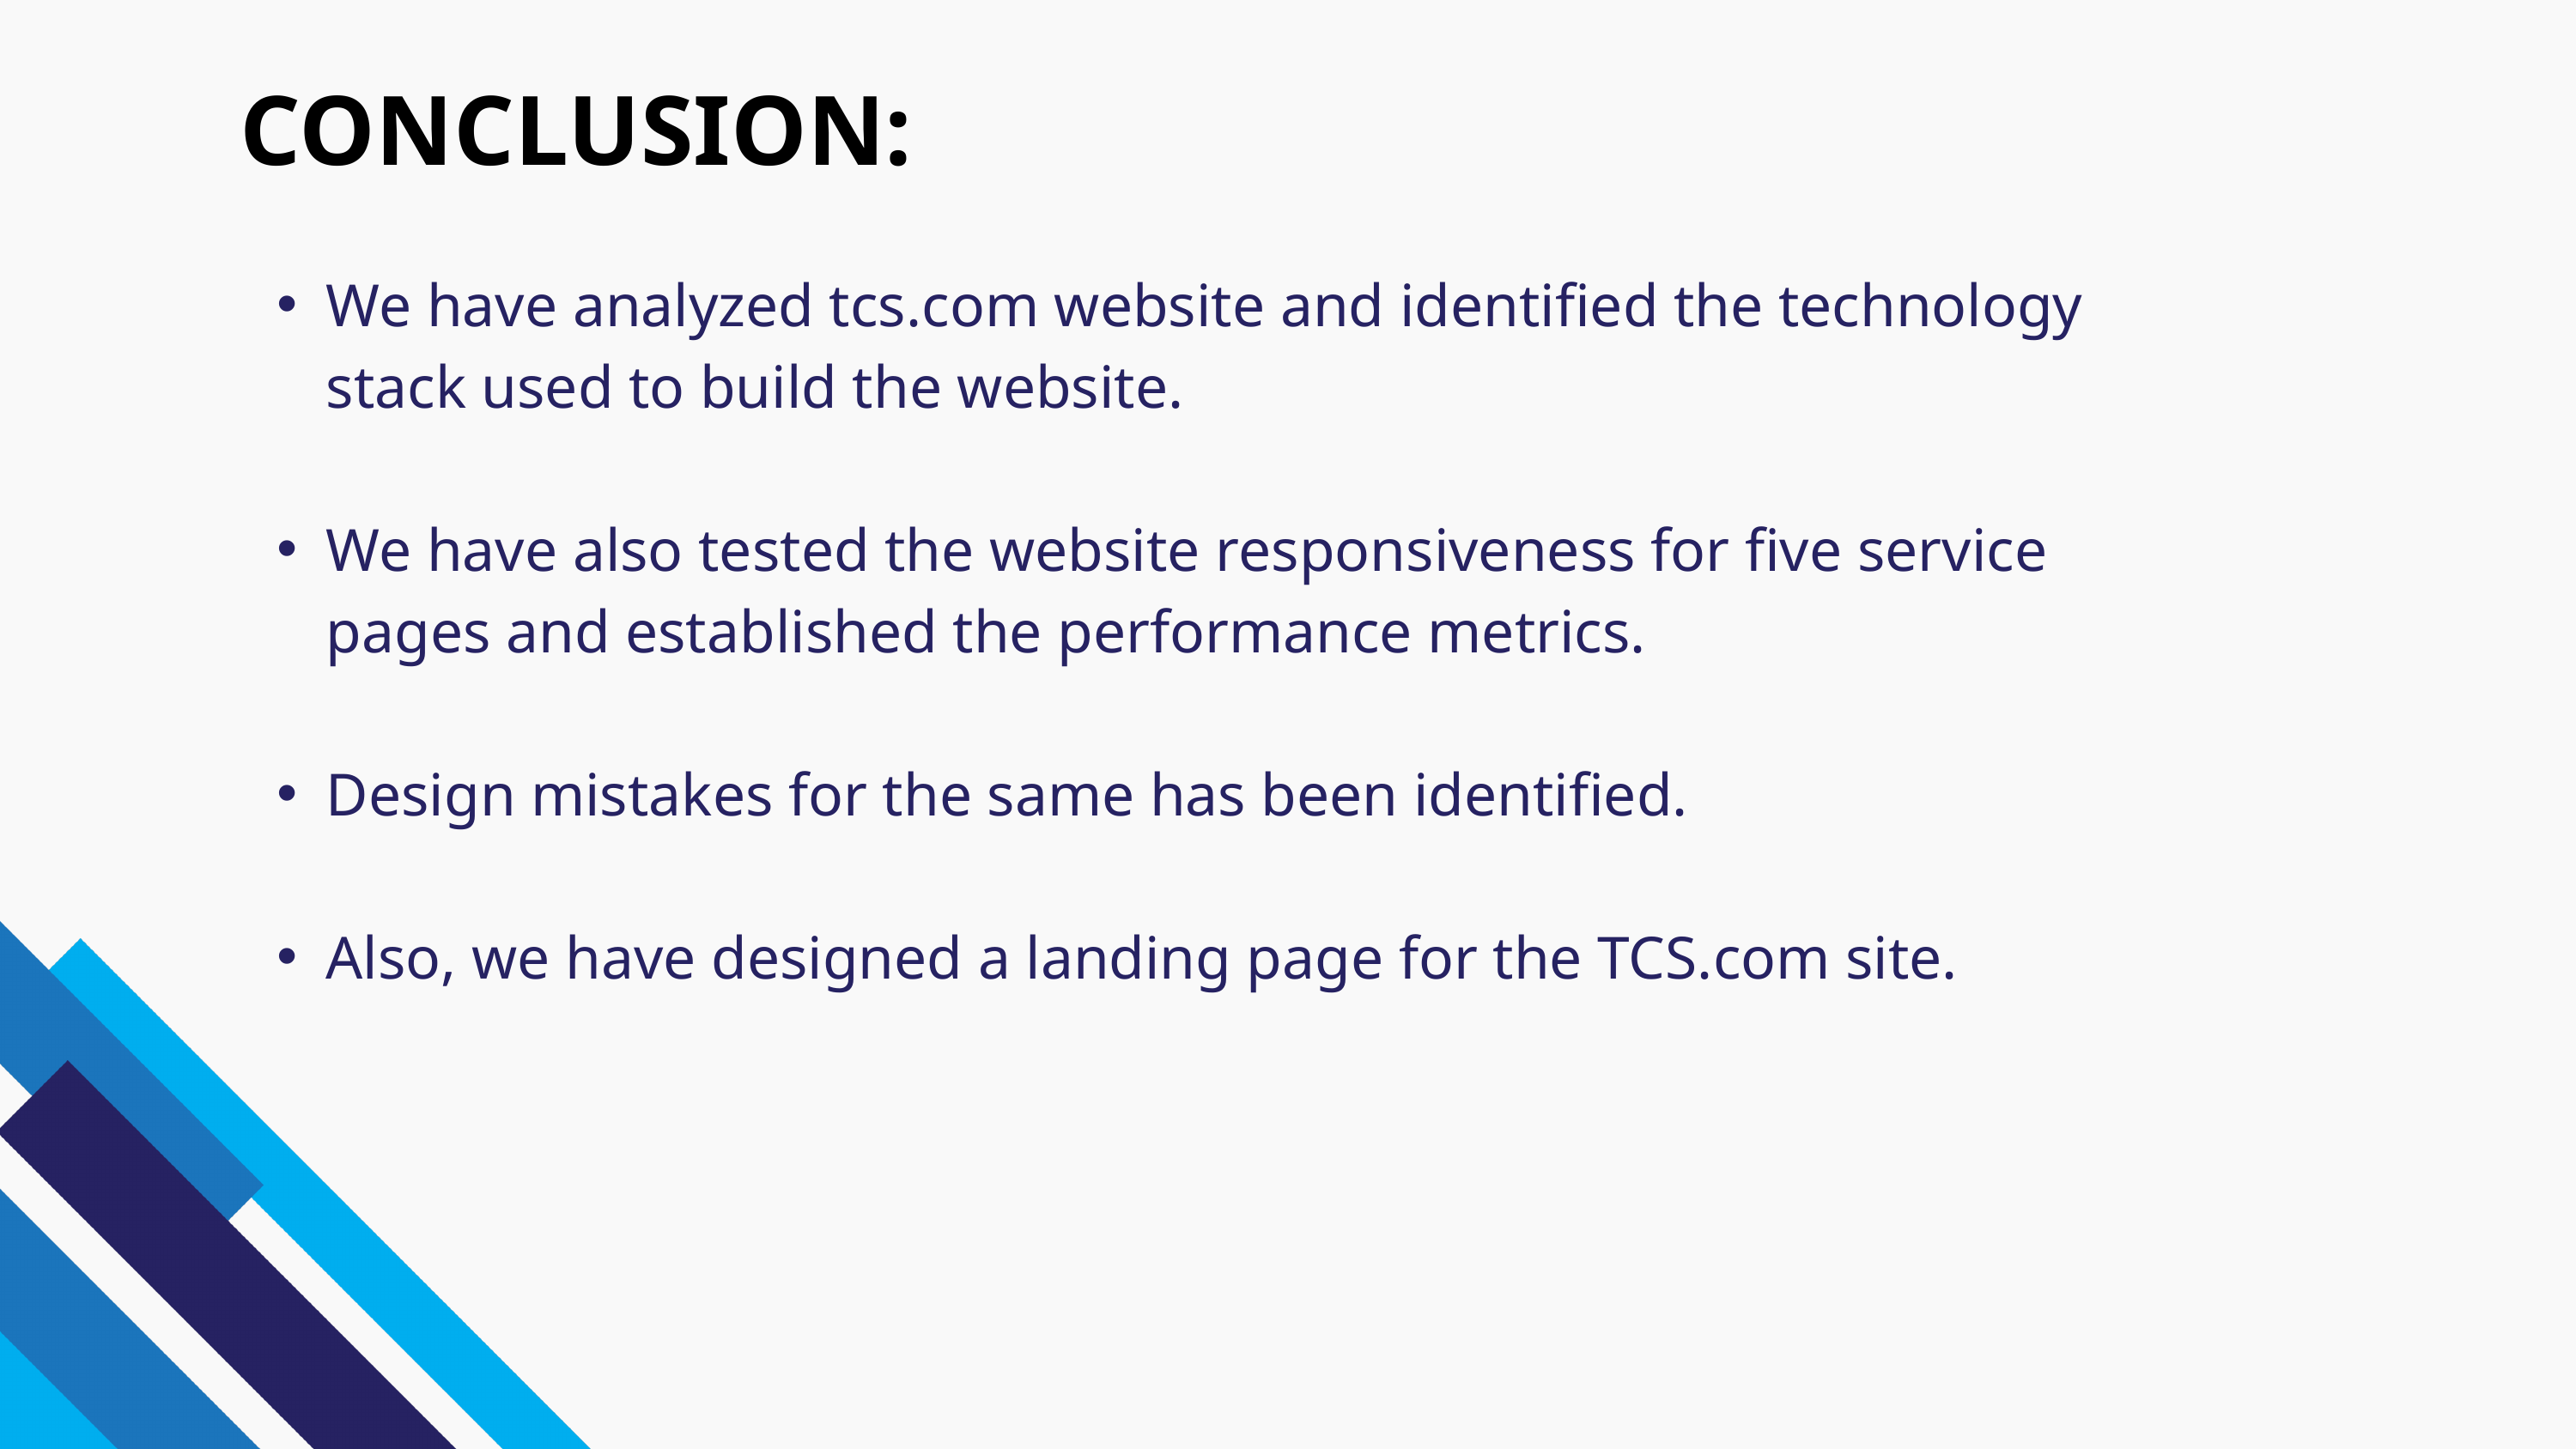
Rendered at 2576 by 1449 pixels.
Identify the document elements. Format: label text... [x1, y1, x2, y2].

text_box We have analyzed tcs.com website and identified the technology stack used to build the website. We have also tested the website responsiveness for five service pages and established the performance metrics. Design mistakes for the same has been identified. Also, we have designed a landing page for the TCS.com site. [227, 257, 2201, 1072]
text_box [0, 883, 605, 1449]
text_box CONCLUSION: [112, 50, 1041, 185]
